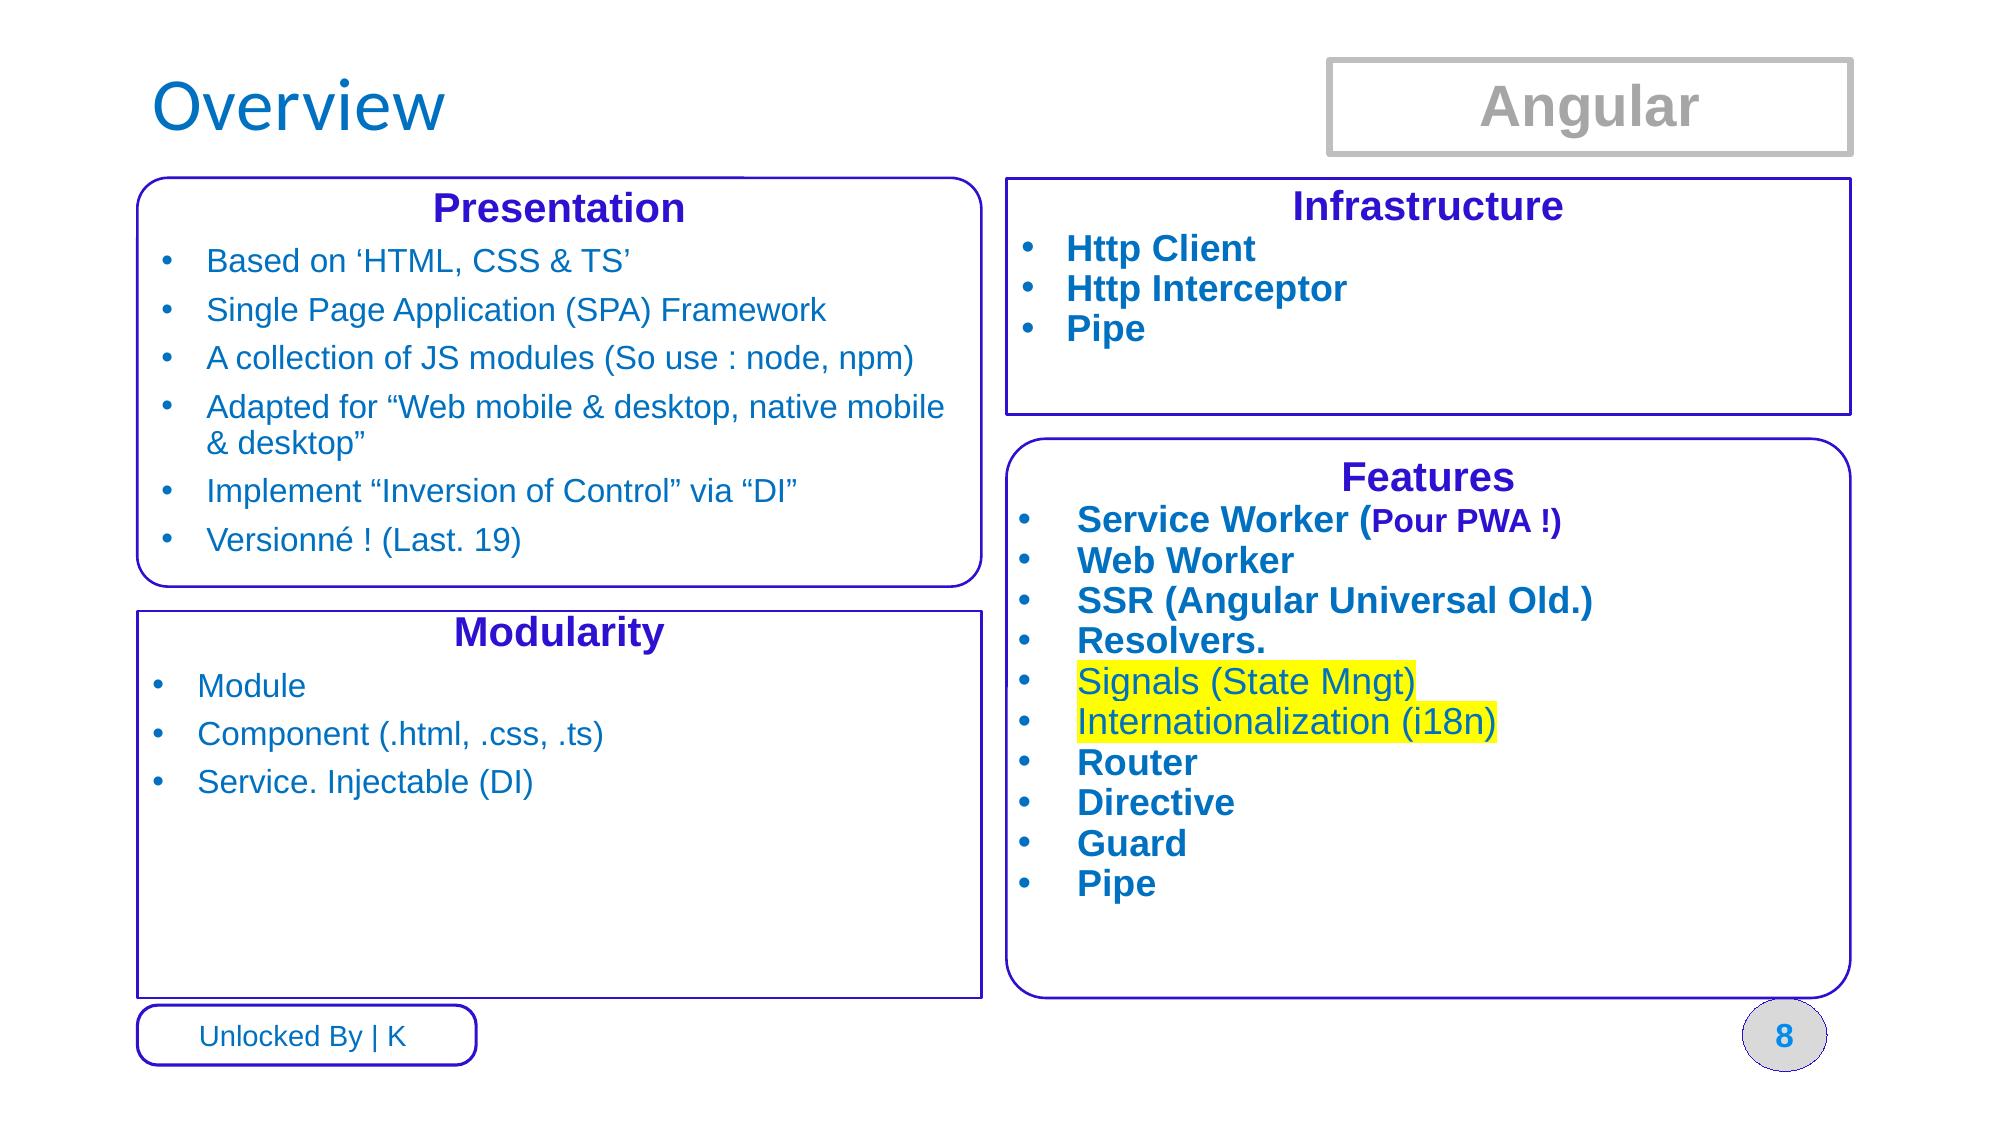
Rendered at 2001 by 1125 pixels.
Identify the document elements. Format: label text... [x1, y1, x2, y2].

text_box Features Service Worker (Pour PWA !) Web Worker SSR (Angular Universal Old.) Resolvers. Signals (State Mngt) Internationalization (i18n) Router Directive Guard Pipe [1006, 438, 1851, 998]
slide_number 8 [1742, 998, 1828, 1072]
footer Unlocked By | K [135, 1003, 478, 1067]
list Modularity Module Component (.html, .css, .ts) Service. Injectable (DI) [136, 610, 983, 999]
list Infrastructure Http Client Http Interceptor Pipe [1005, 177, 1852, 416]
list Angular [1326, 57, 1854, 157]
title Overview [137, 59, 1313, 154]
text_box Presentation Based on ‘HTML, CSS & TS’ Single Page Application (SPA) Framework A collection of JS modules (So use : node, npm) Adapted for “Web mobile & desktop, native mobile & desktop” Implement “Inversion of Control” via “DI” Versionné ! (Last. 19) [137, 177, 982, 587]
